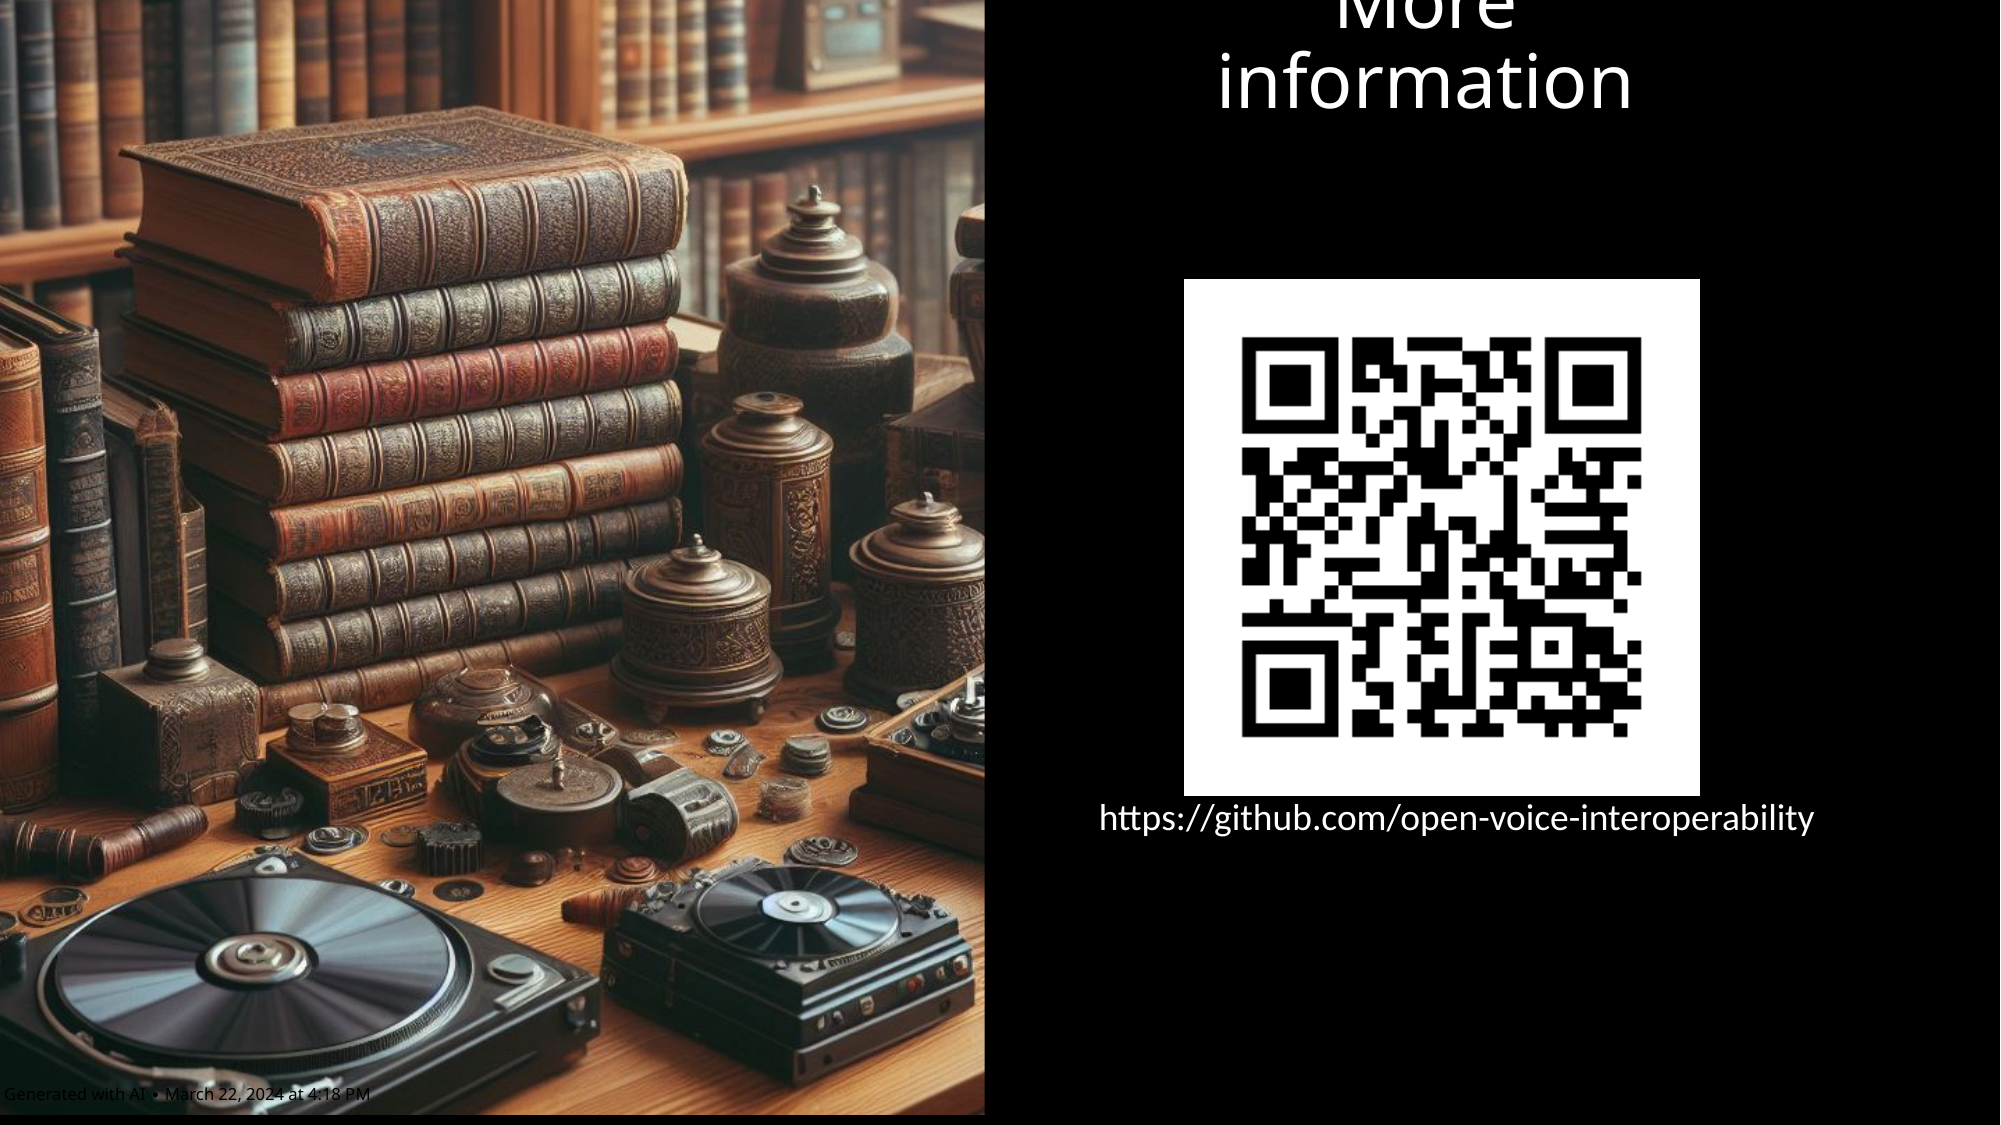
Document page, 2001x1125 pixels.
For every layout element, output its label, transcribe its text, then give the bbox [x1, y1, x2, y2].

picture [1184, 279, 1700, 796]
text_box https://github.com/open-voice-interoperability [1083, 785, 2000, 845]
picture [0, 0, 985, 1115]
title More information [1103, 64, 1749, 133]
